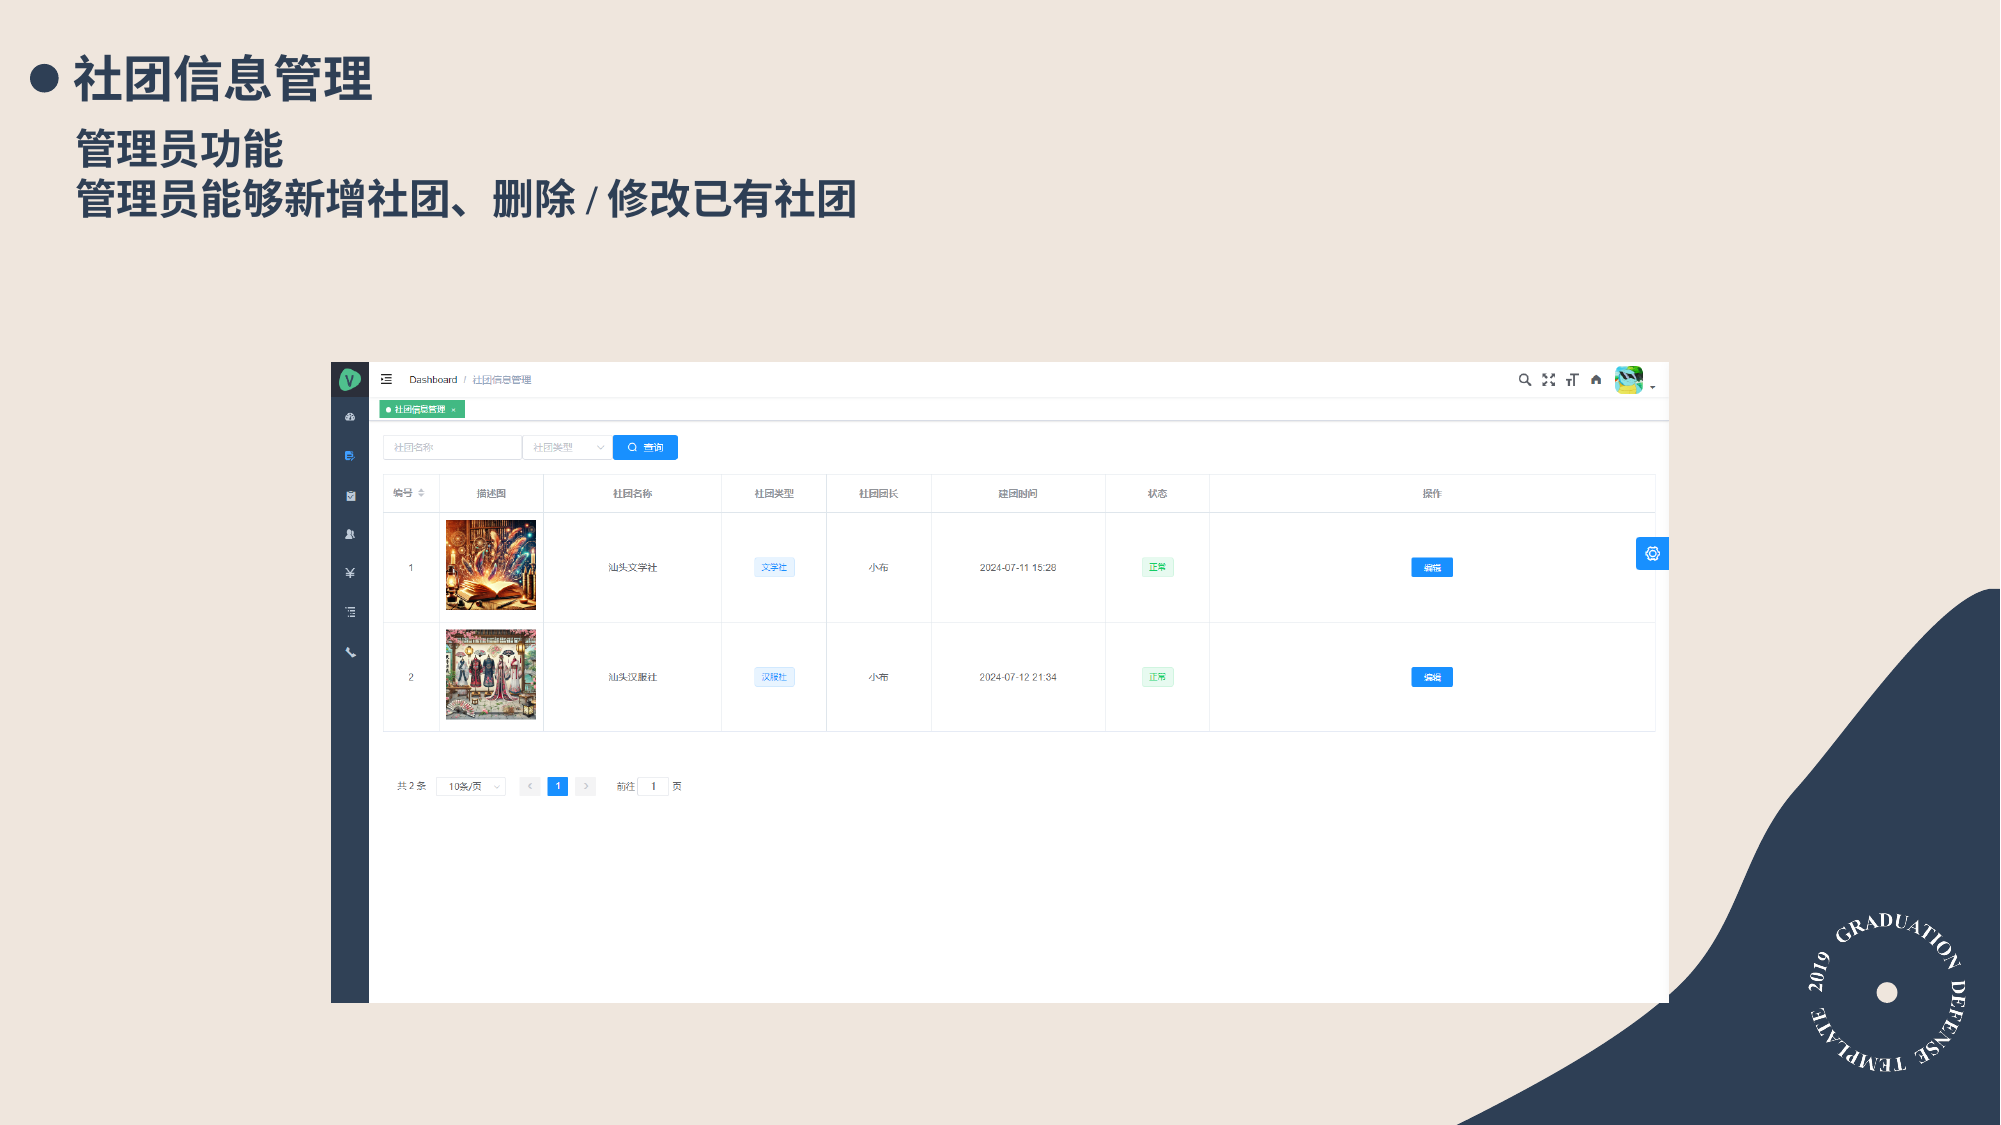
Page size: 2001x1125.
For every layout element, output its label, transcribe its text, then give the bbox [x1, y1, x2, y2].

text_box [29, 40, 918, 116]
picture [331, 362, 1669, 1003]
text_box 管理员功能 管理员能够新增社团、删除/修改已有社团 [60, 115, 1453, 231]
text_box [1808, 913, 1966, 1072]
text_box [1454, 587, 2000, 1125]
